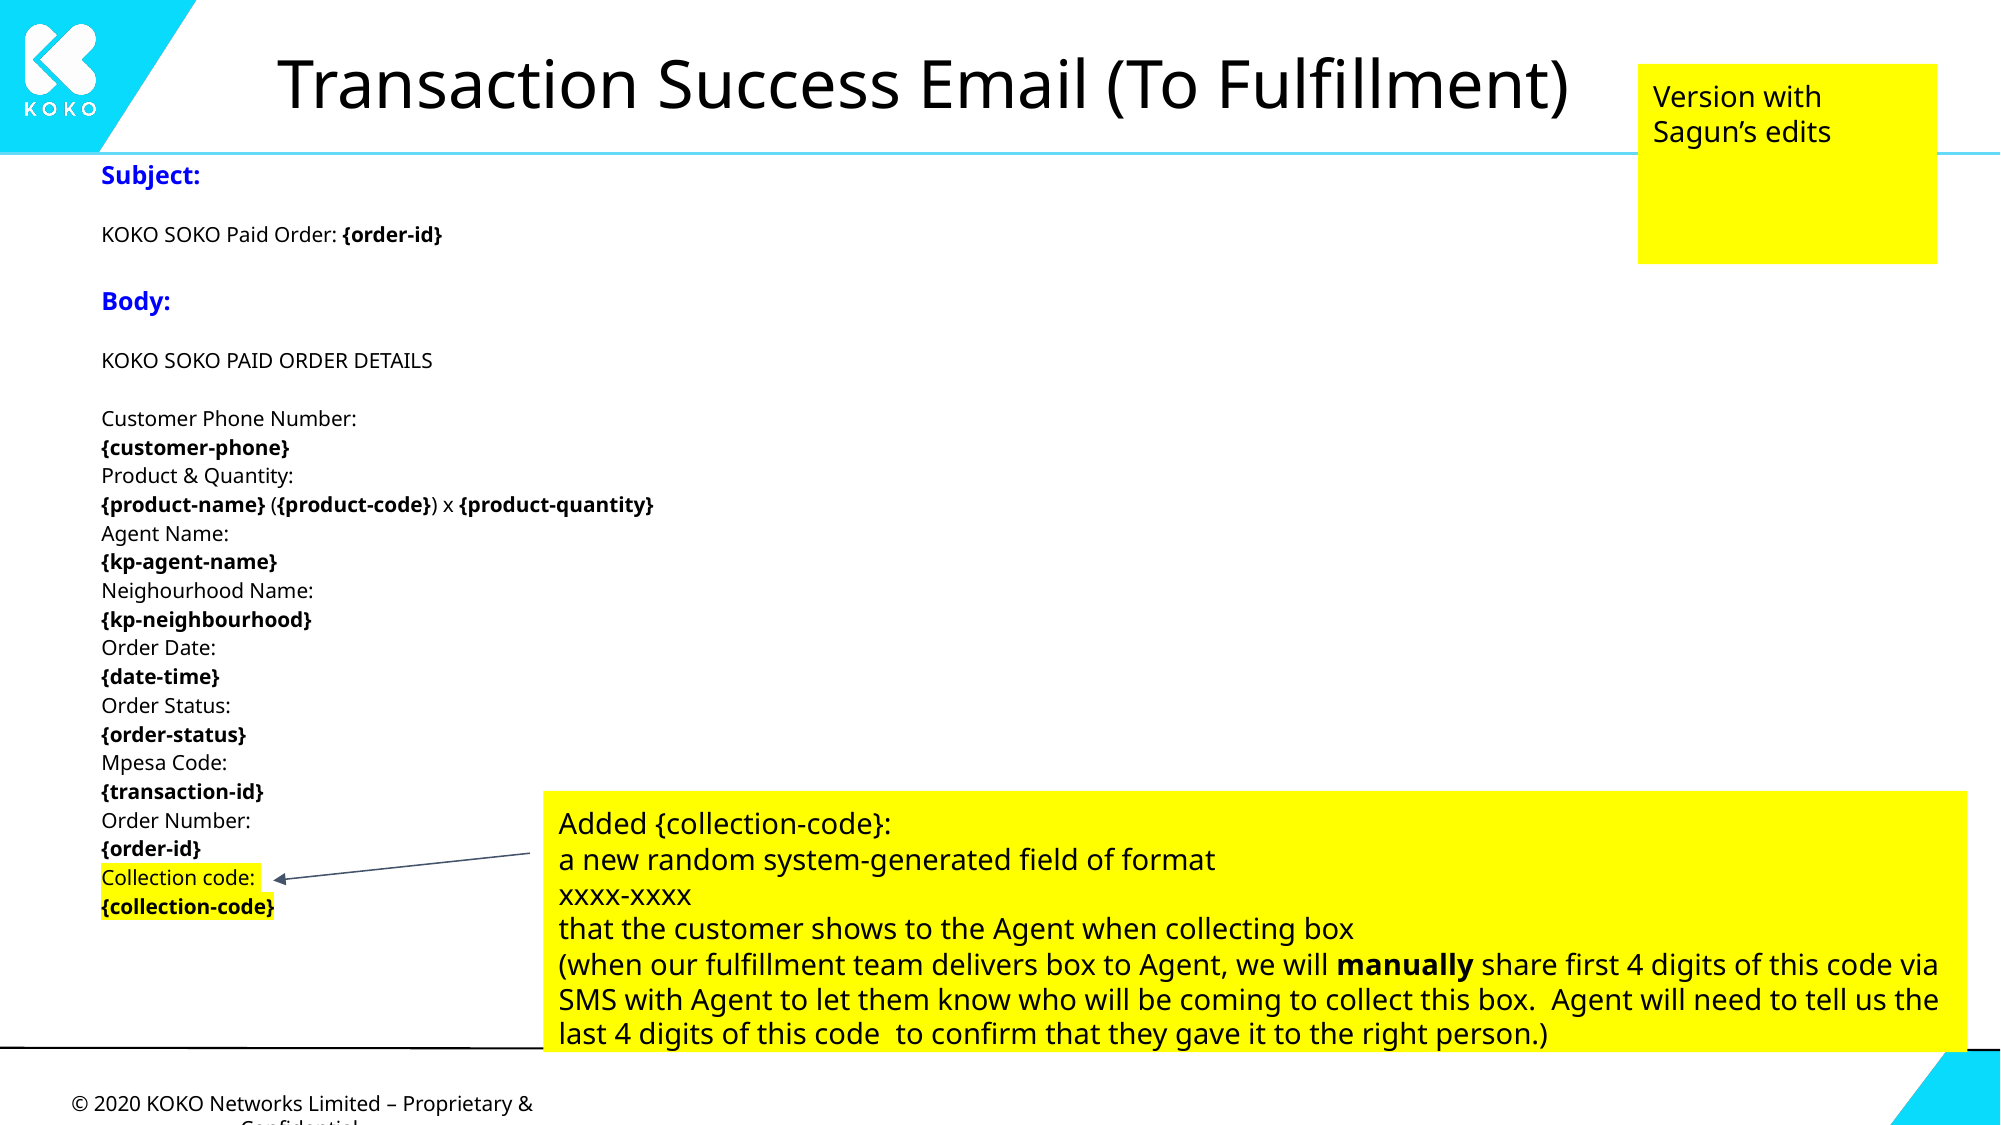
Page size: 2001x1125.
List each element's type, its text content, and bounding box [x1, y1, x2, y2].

text_box Added {collection-code}: a new random system-generated field of format xxxx-xxxx that the customer shows to the Agent when collecting box (when our fulfillment team delivers box to Agent, we will manually share first 4 digits of this code via SMS with Agent to let them know who will be coming to collect this box. Agent will need to tell us the last 4 digits of this code to confirm that they gave it to the right person.) [543, 790, 1968, 1053]
subtitle Subject: KOKO SOKO Paid Order: {order-id} Body: KOKO SOKO PAID ORDER DETAILS Customer Phone Number: {customer-phone} Product & Quantity: {product-name} ({product-code}) x {product-quantity} Agent Name: {kp-agent-name} Neighourhood Name: {kp-neighbourhood} Order Date: {date-time} Order Status: {order-status} Mpesa Code: {transaction-id} Order Number: {order-id} Collection code: {collection-code} [86, 147, 1914, 1001]
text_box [272, 852, 531, 881]
title Transaction Success Email (To Fulfillment) [262, 20, 1914, 147]
text_box Version with Sagun’s edits [1638, 63, 1938, 265]
picture [0, 0, 197, 152]
picture [1891, 1051, 2001, 1125]
